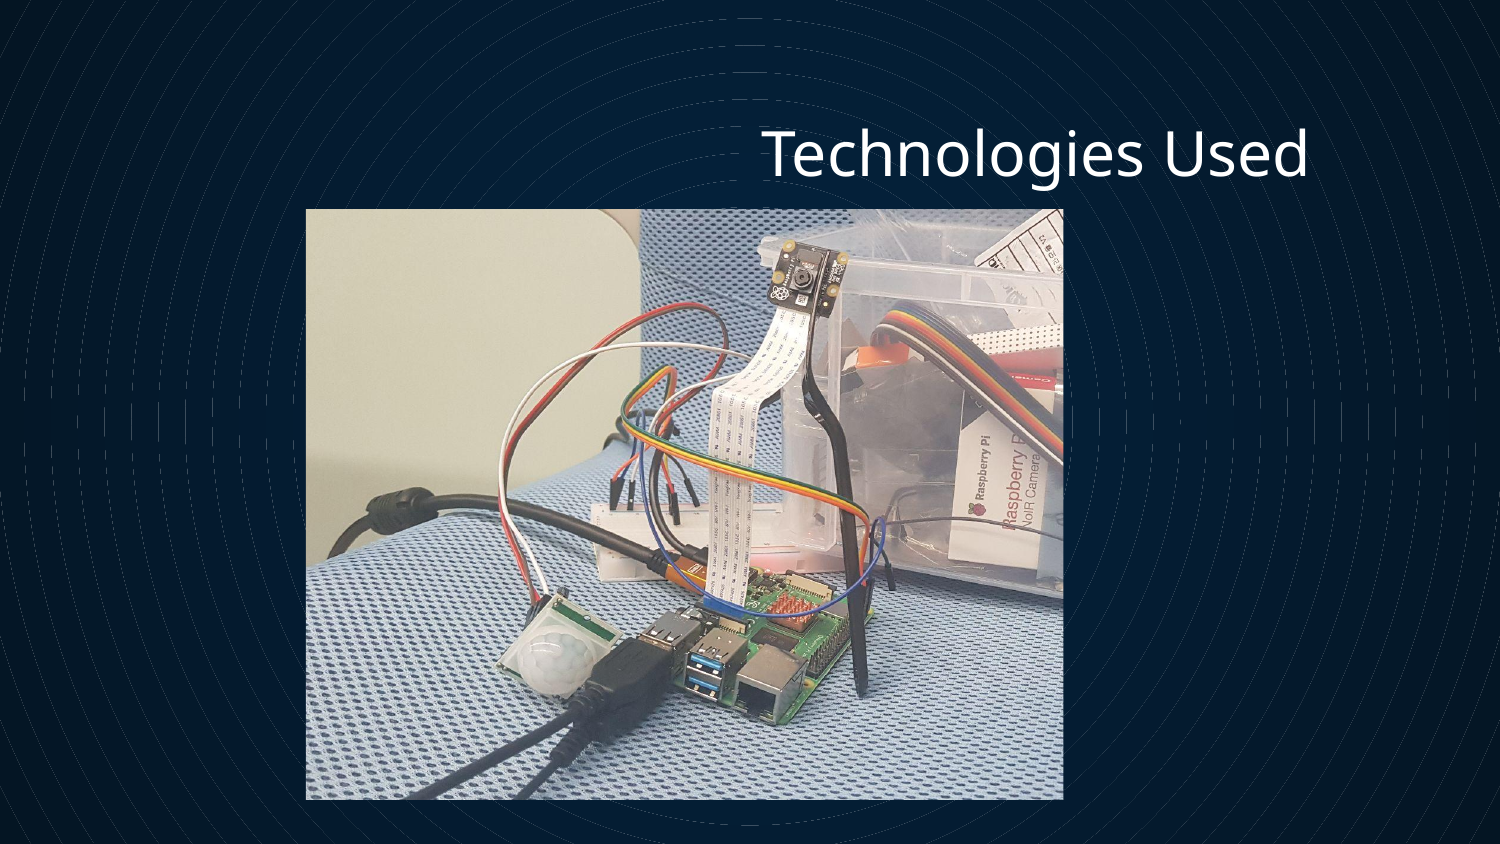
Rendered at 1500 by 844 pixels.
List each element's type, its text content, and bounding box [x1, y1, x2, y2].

title Technologies Used [42, 104, 1328, 205]
picture [305, 209, 1064, 800]
